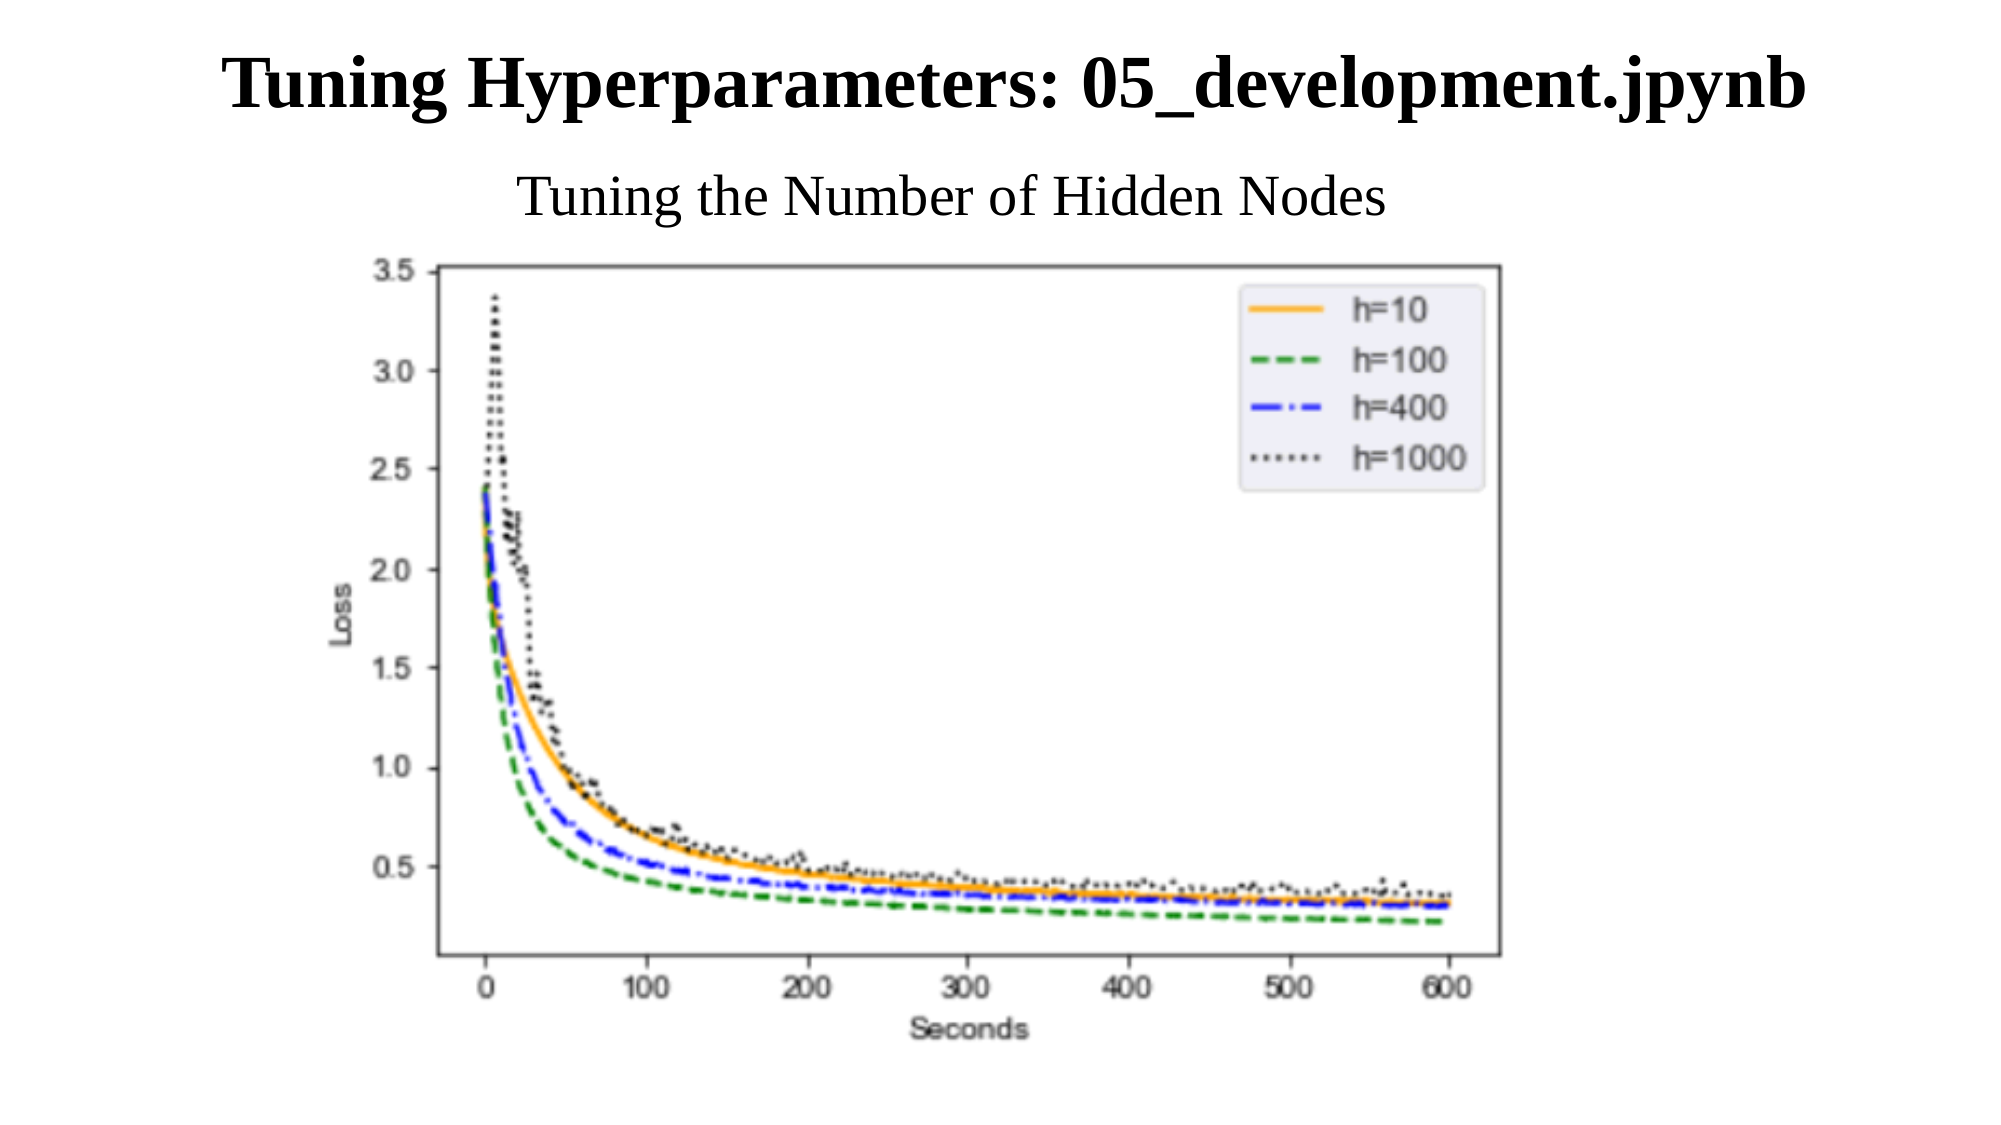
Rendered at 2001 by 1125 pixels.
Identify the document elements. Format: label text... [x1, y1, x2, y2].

text_box Tuning the Number of Hidden Nodes [501, 149, 1403, 235]
picture [313, 235, 1525, 1065]
text_box Tuning Hyperparameters: 05_development.jpynb [207, 24, 1824, 130]
